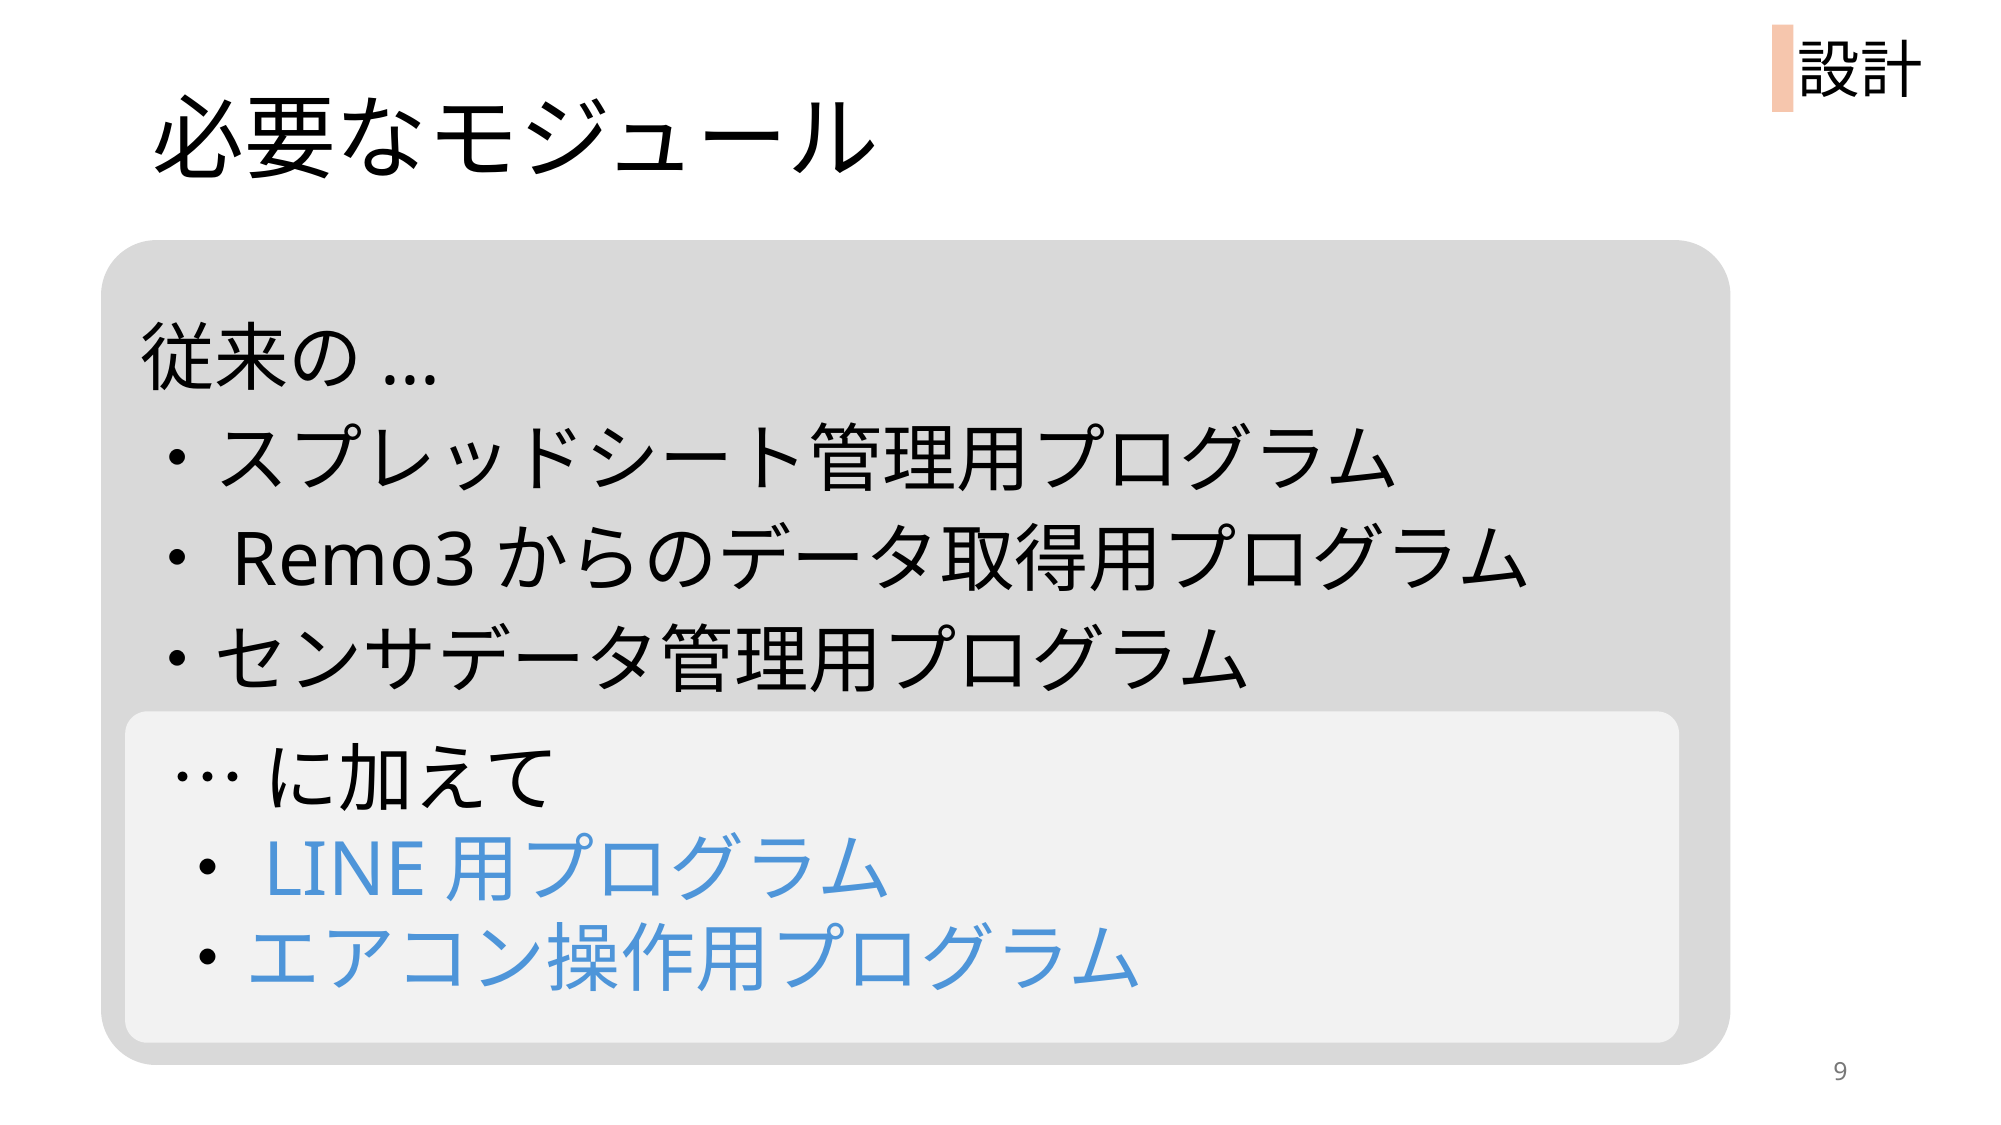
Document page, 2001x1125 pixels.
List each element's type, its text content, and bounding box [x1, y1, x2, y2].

text_box 必要なモジュール [137, 32, 1863, 250]
text_box 設計 [1782, 22, 1943, 113]
text_box [1771, 23, 1795, 113]
text_box [99, 241, 1732, 1067]
text_box [123, 712, 1681, 1045]
slide_number 9 [1412, 1042, 1863, 1103]
text_box [1669, 712, 1733, 1042]
text_box 従来の... ・スプレッドシート管理用プログラム ・Remo3からのデータ取得用プログラム ・センサデータ管理用プログラム [125, 312, 1851, 712]
text_box …に加えて ・LINE用プログラム ・エアコン操作用プログラム [155, 722, 1159, 1008]
